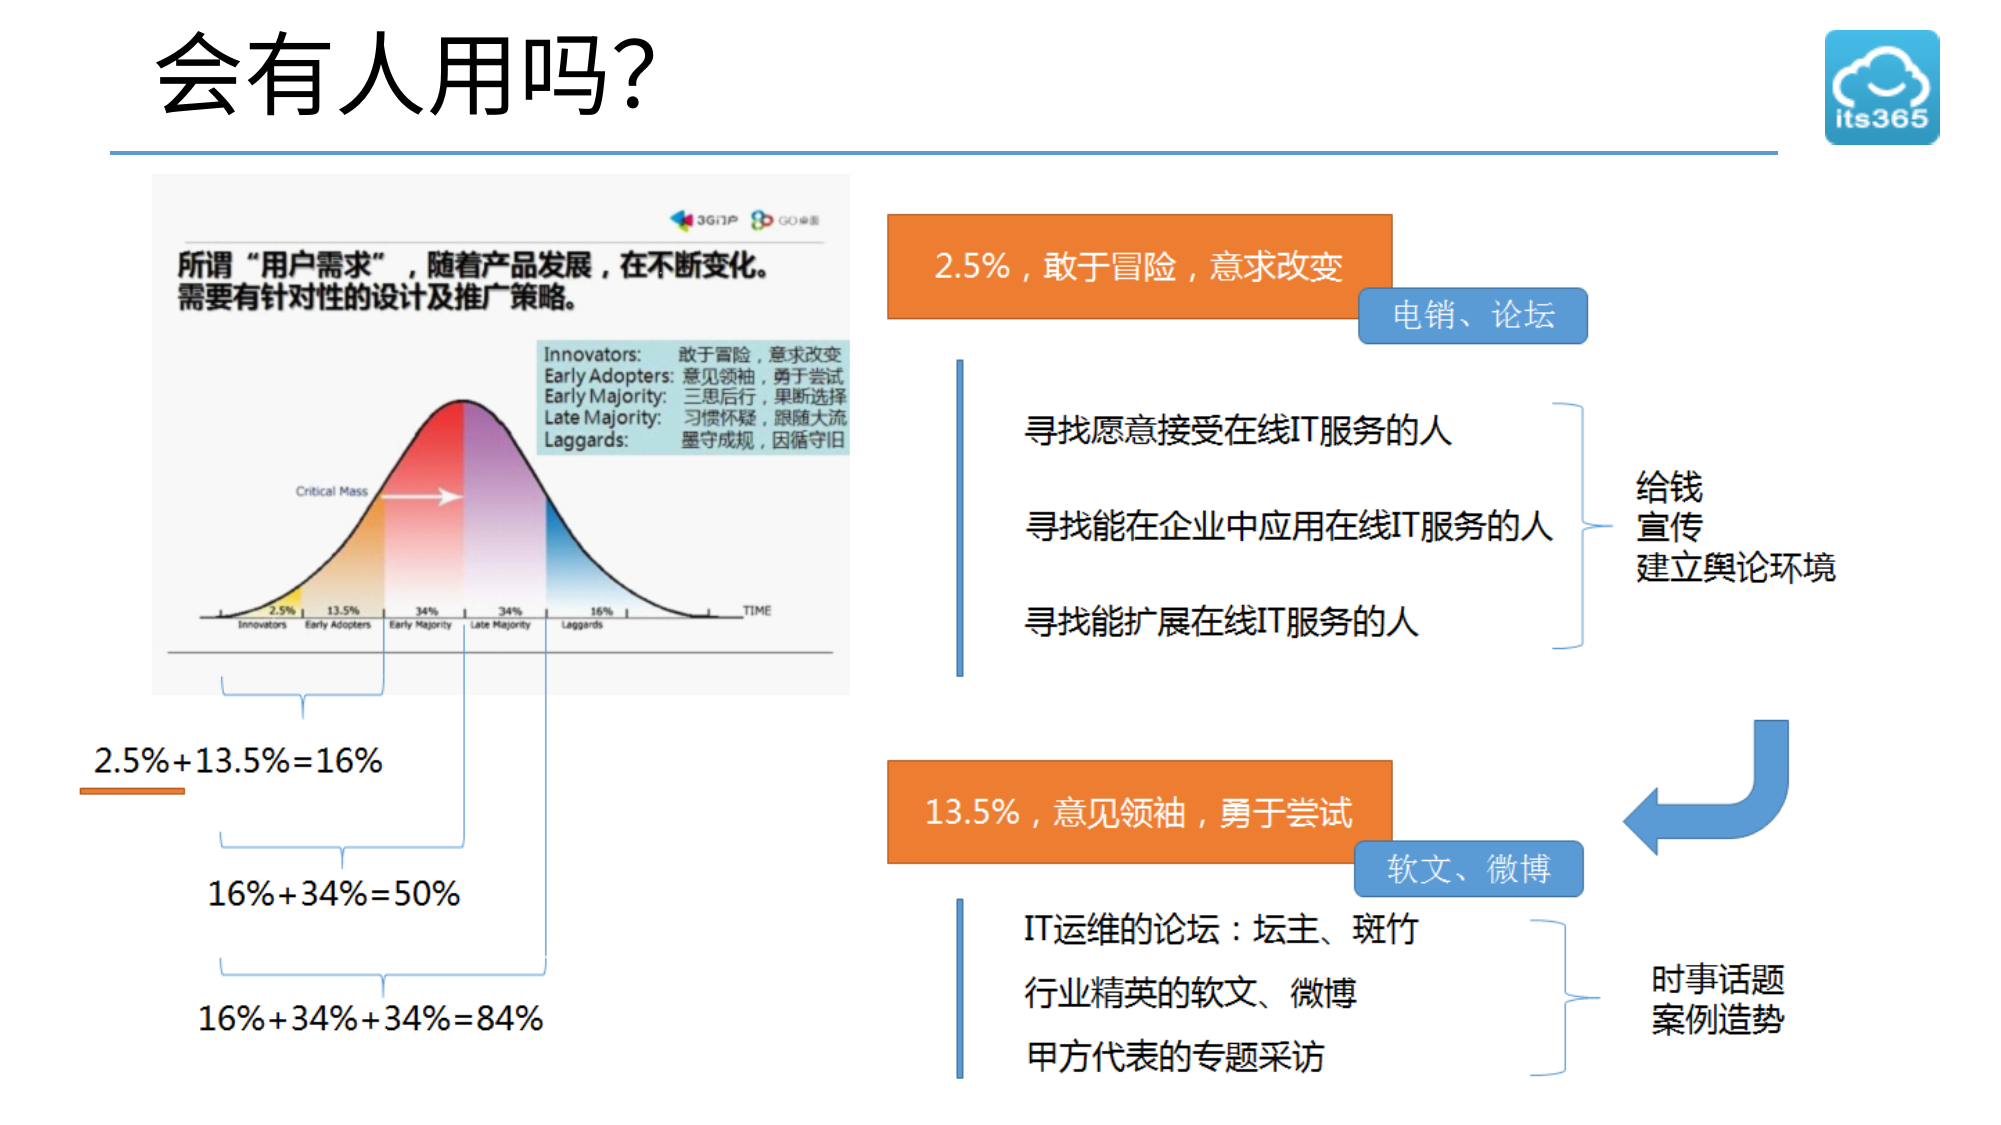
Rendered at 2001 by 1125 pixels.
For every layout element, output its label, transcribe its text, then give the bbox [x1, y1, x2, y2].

picture [1825, 30, 1940, 145]
title 会有人用吗？ [137, 15, 1794, 144]
picture [73, 174, 1858, 1097]
